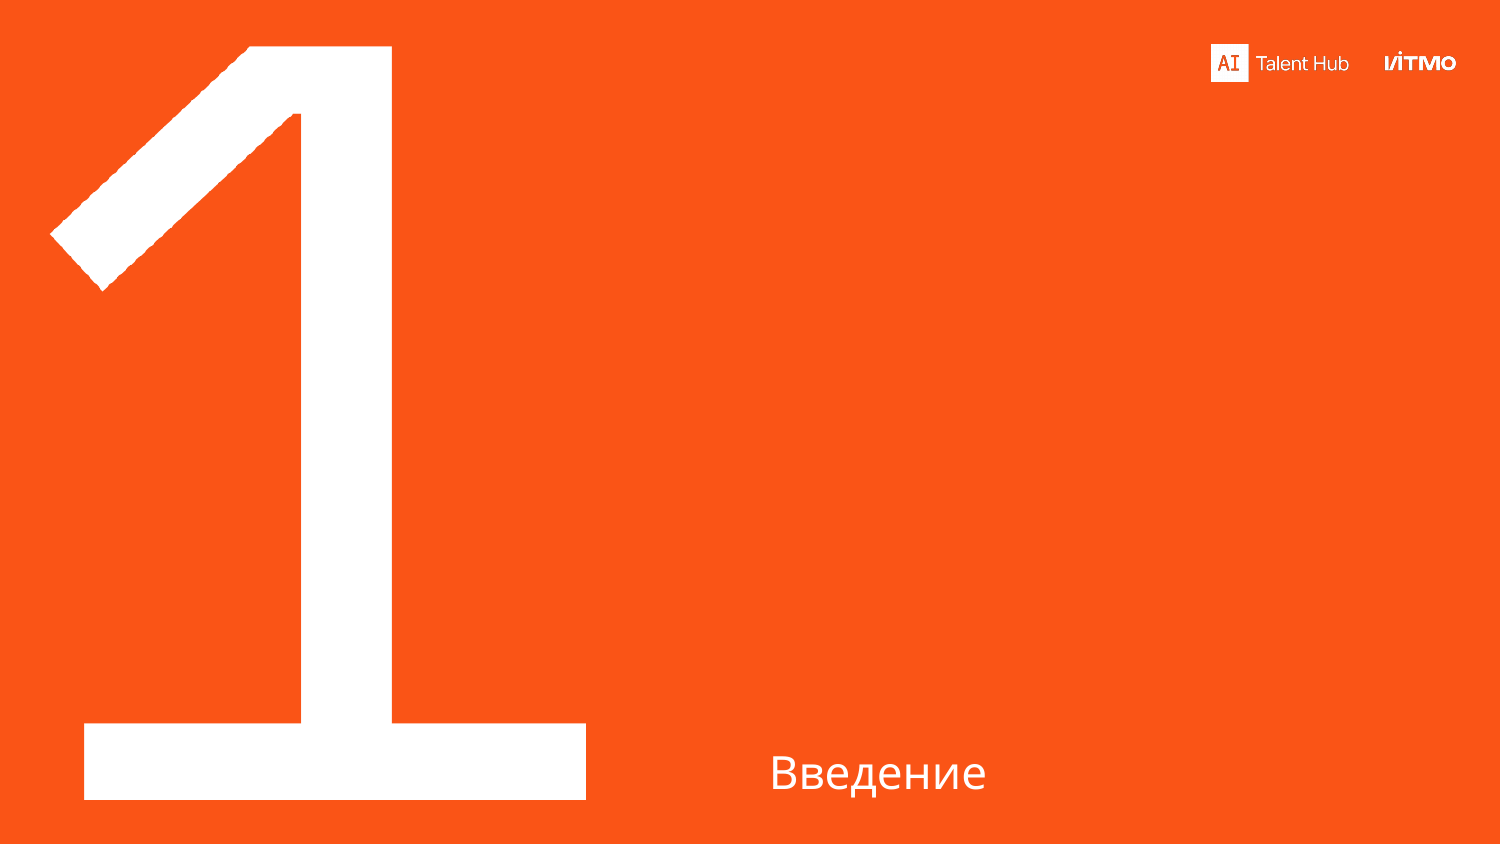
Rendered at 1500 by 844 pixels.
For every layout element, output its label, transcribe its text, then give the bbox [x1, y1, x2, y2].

picture [44, 43, 587, 800]
text_box Введение [768, 754, 1456, 799]
picture [1211, 44, 1456, 83]
